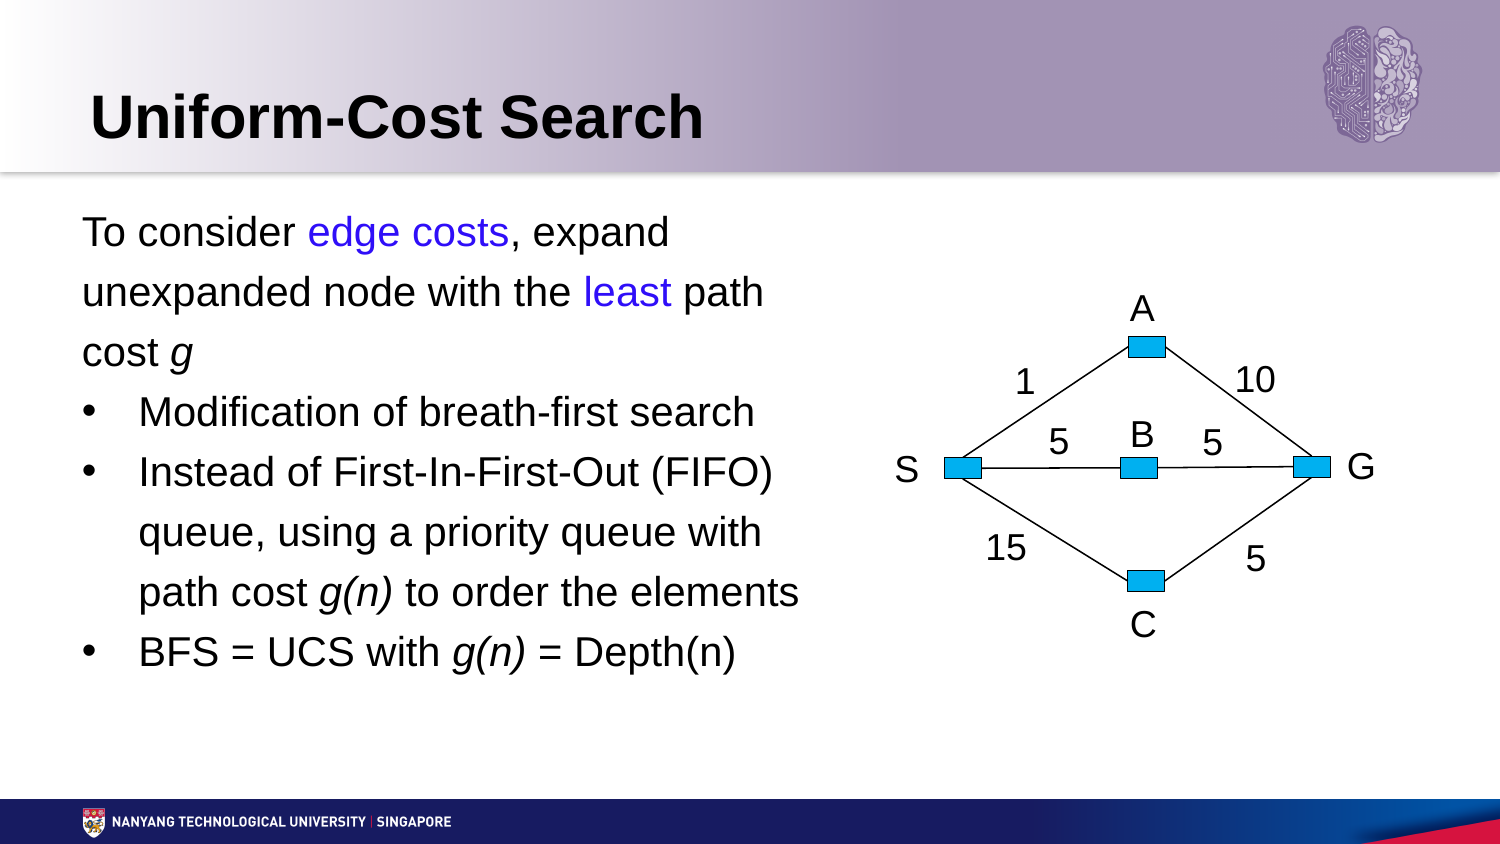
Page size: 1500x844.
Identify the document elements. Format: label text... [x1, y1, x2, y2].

title Uniform-Cost Search [75, 69, 1425, 159]
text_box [879, 276, 1453, 654]
picture [0, 799, 1500, 844]
list To consider edge costs, expand unexpanded node with the least path cost g Modification of breath-first search Instead of First-In-First-Out (FIFO) queue, using a priority queue with path cost g(n) to order the elements BFS = UCS with g(n) = Depth(n) [66, 187, 842, 750]
